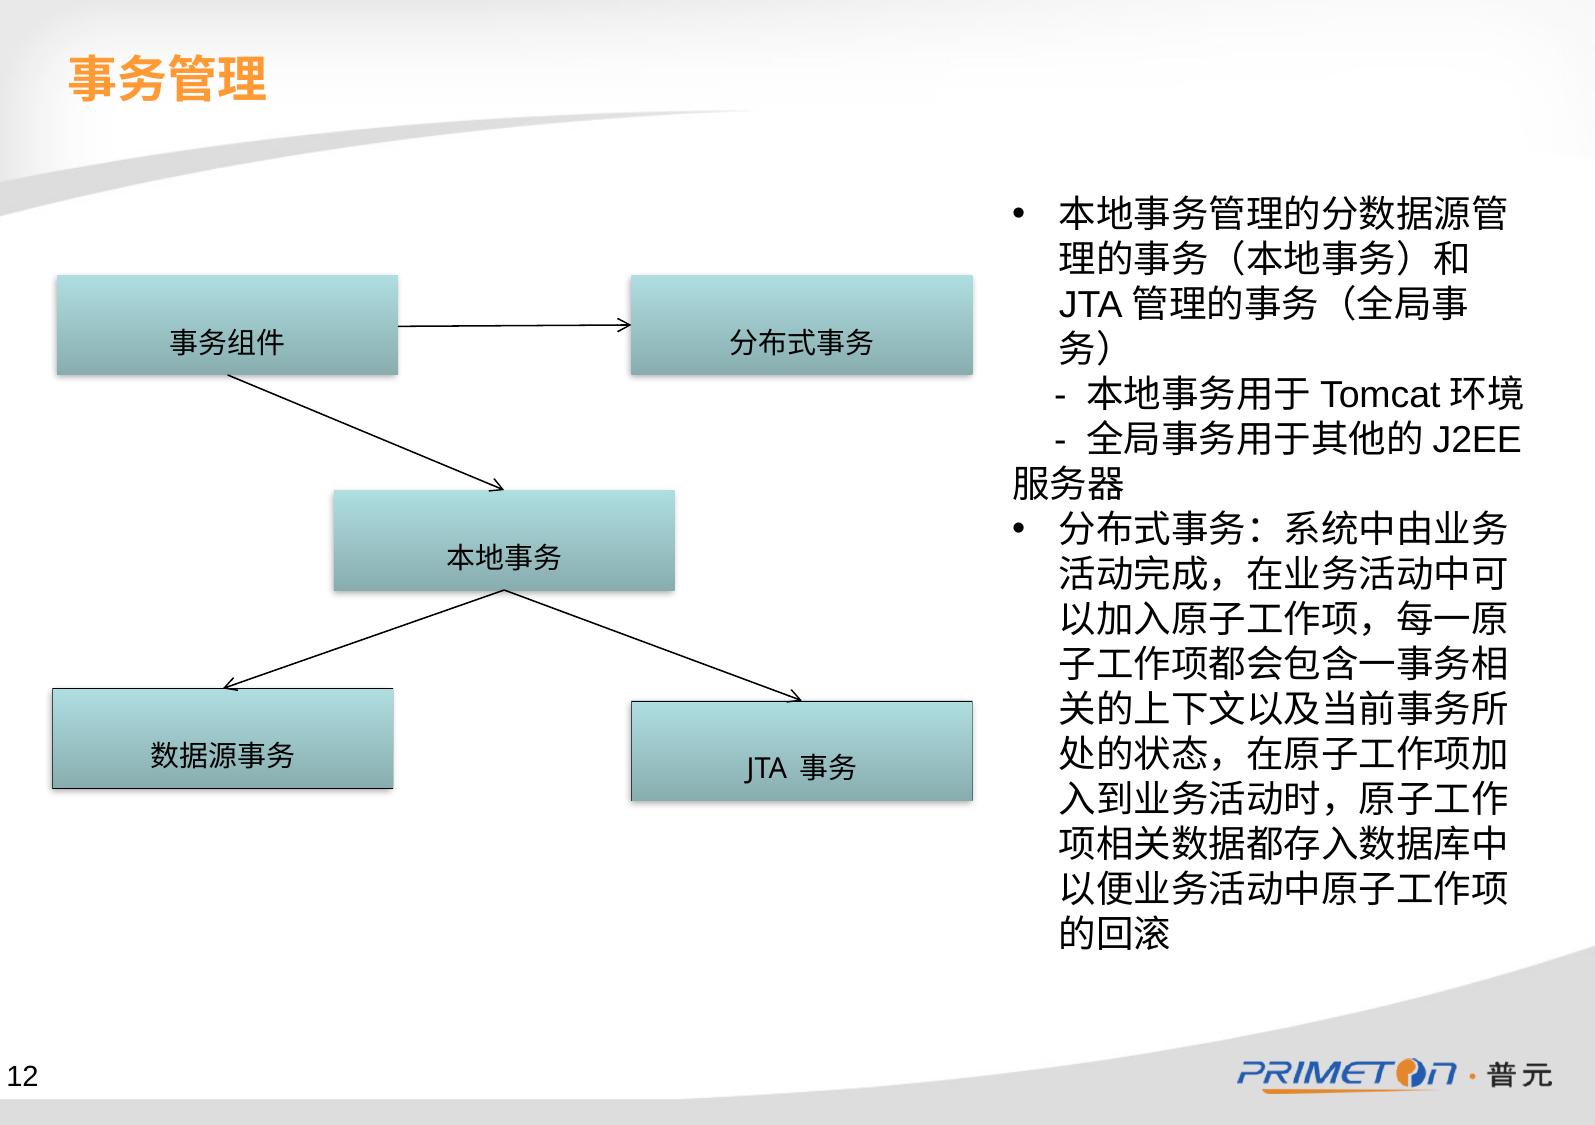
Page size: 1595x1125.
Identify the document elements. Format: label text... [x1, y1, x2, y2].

picture [0, 0, 1595, 1125]
text_box 本地事务管理的分数据源管理的事务（本地事务）和JTA管理的事务（全局事务） - 本地事务用于Tomcat环境 - 全局事务用于其他的J2EE服务器 分布式事务：系统中由业务活动完成，在业务活动中可以加入原子工作项，每一原子工作项都会包含一事务相关的上下文以及当前事务所处的状态，在原子工作项加入到业务活动时，原子工作项相关数据都存入数据库中以便业务活动中原子工作项的回滚 [997, 182, 1559, 963]
text_box 本地事务 [333, 490, 675, 588]
text_box JTA事务 [631, 700, 973, 801]
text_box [503, 589, 803, 701]
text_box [227, 374, 505, 491]
slide_number 12 [0, 1049, 67, 1101]
text_box 分布式事务 [631, 275, 973, 375]
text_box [222, 589, 502, 689]
text_box 事务组件 [57, 275, 399, 375]
text_box 事务管理 [52, 31, 1489, 124]
text_box 数据源事务 [52, 688, 394, 789]
